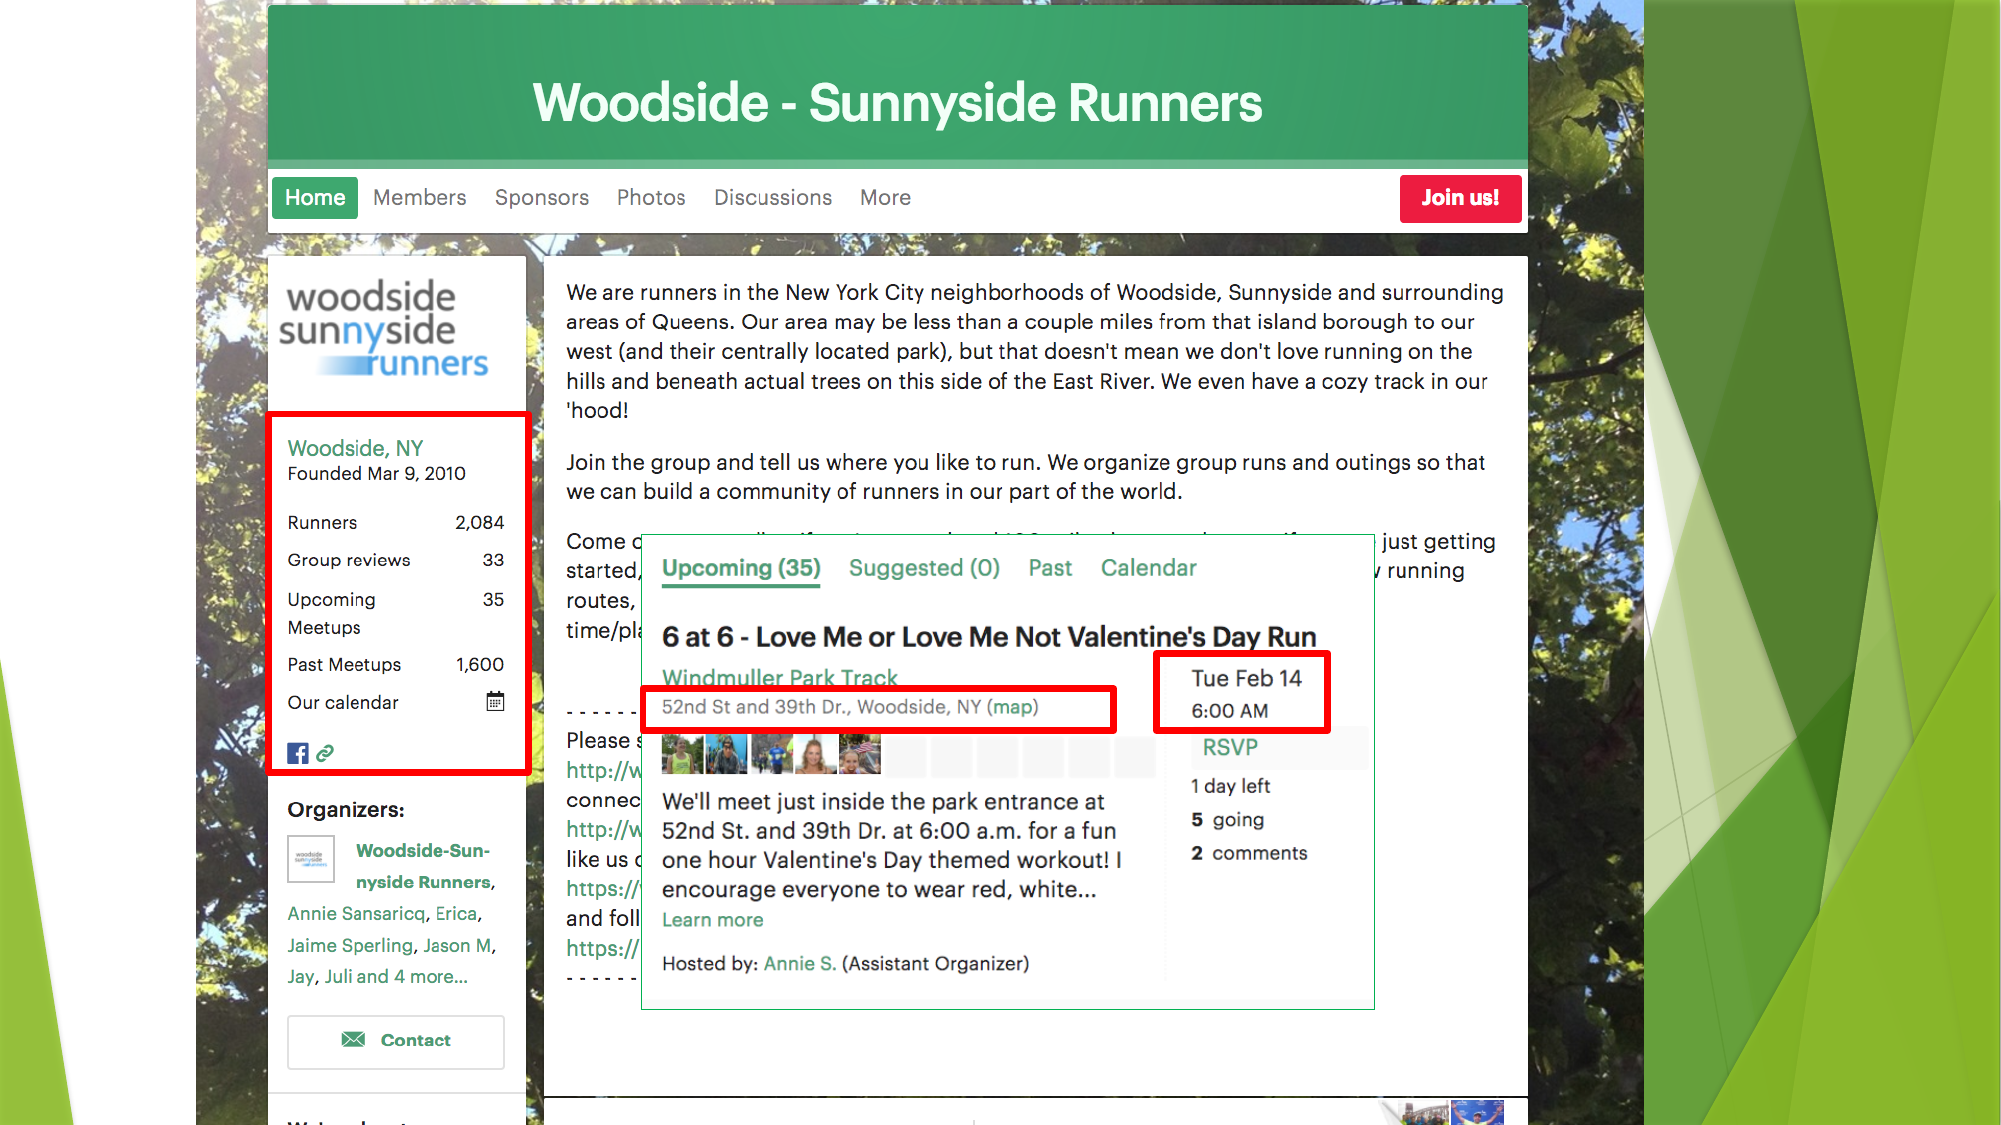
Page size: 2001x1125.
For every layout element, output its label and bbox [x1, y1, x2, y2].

picture [196, 0, 1644, 1125]
